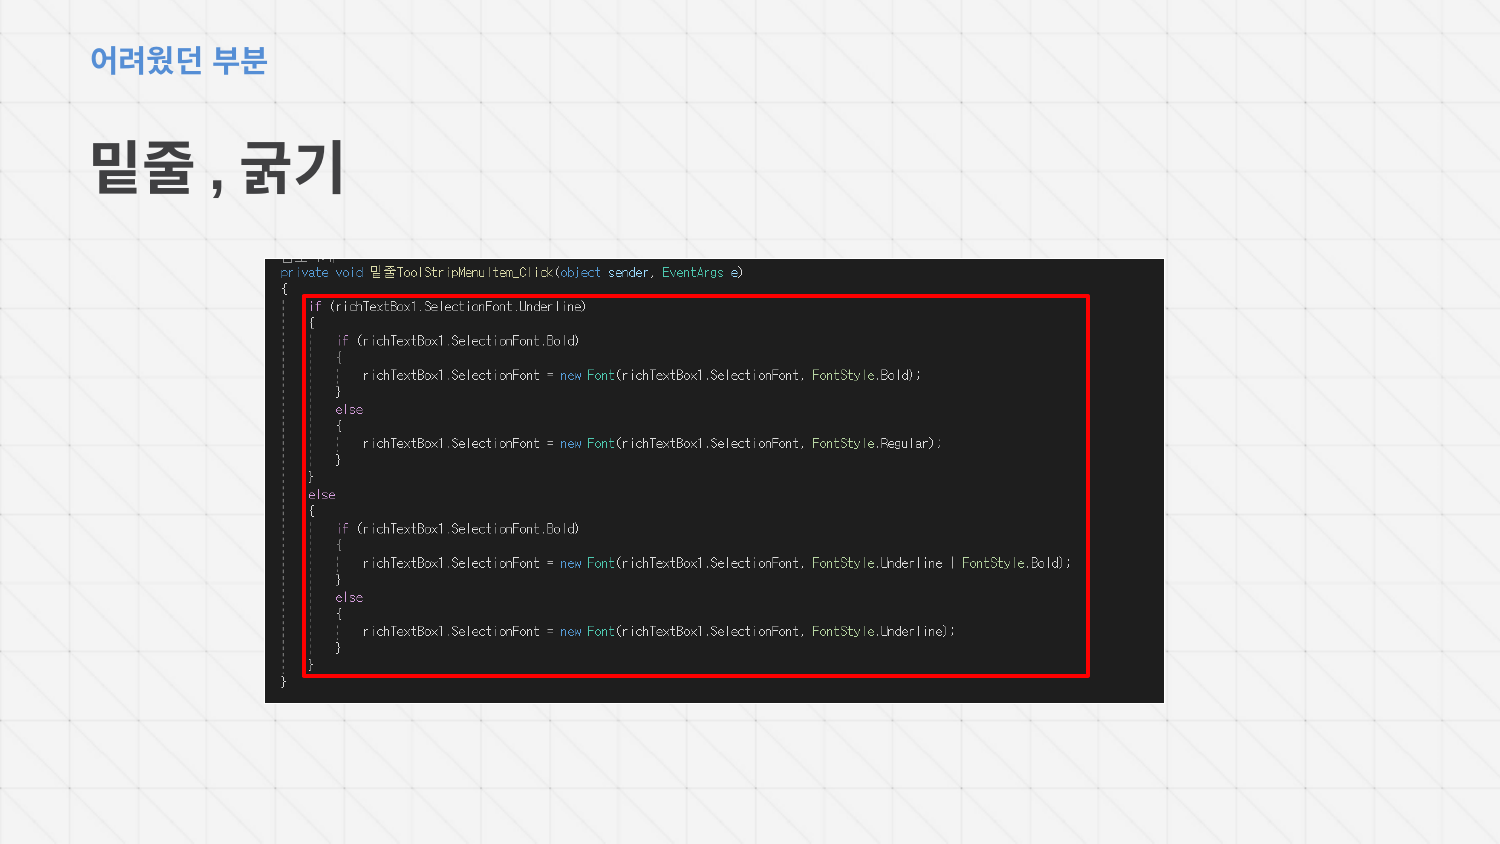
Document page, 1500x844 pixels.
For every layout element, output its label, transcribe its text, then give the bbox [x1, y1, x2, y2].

picture [0, 0, 1500, 844]
text_box 밑줄,굵기 [73, 102, 1424, 230]
title 어려웠던 부분 [75, 33, 1007, 86]
